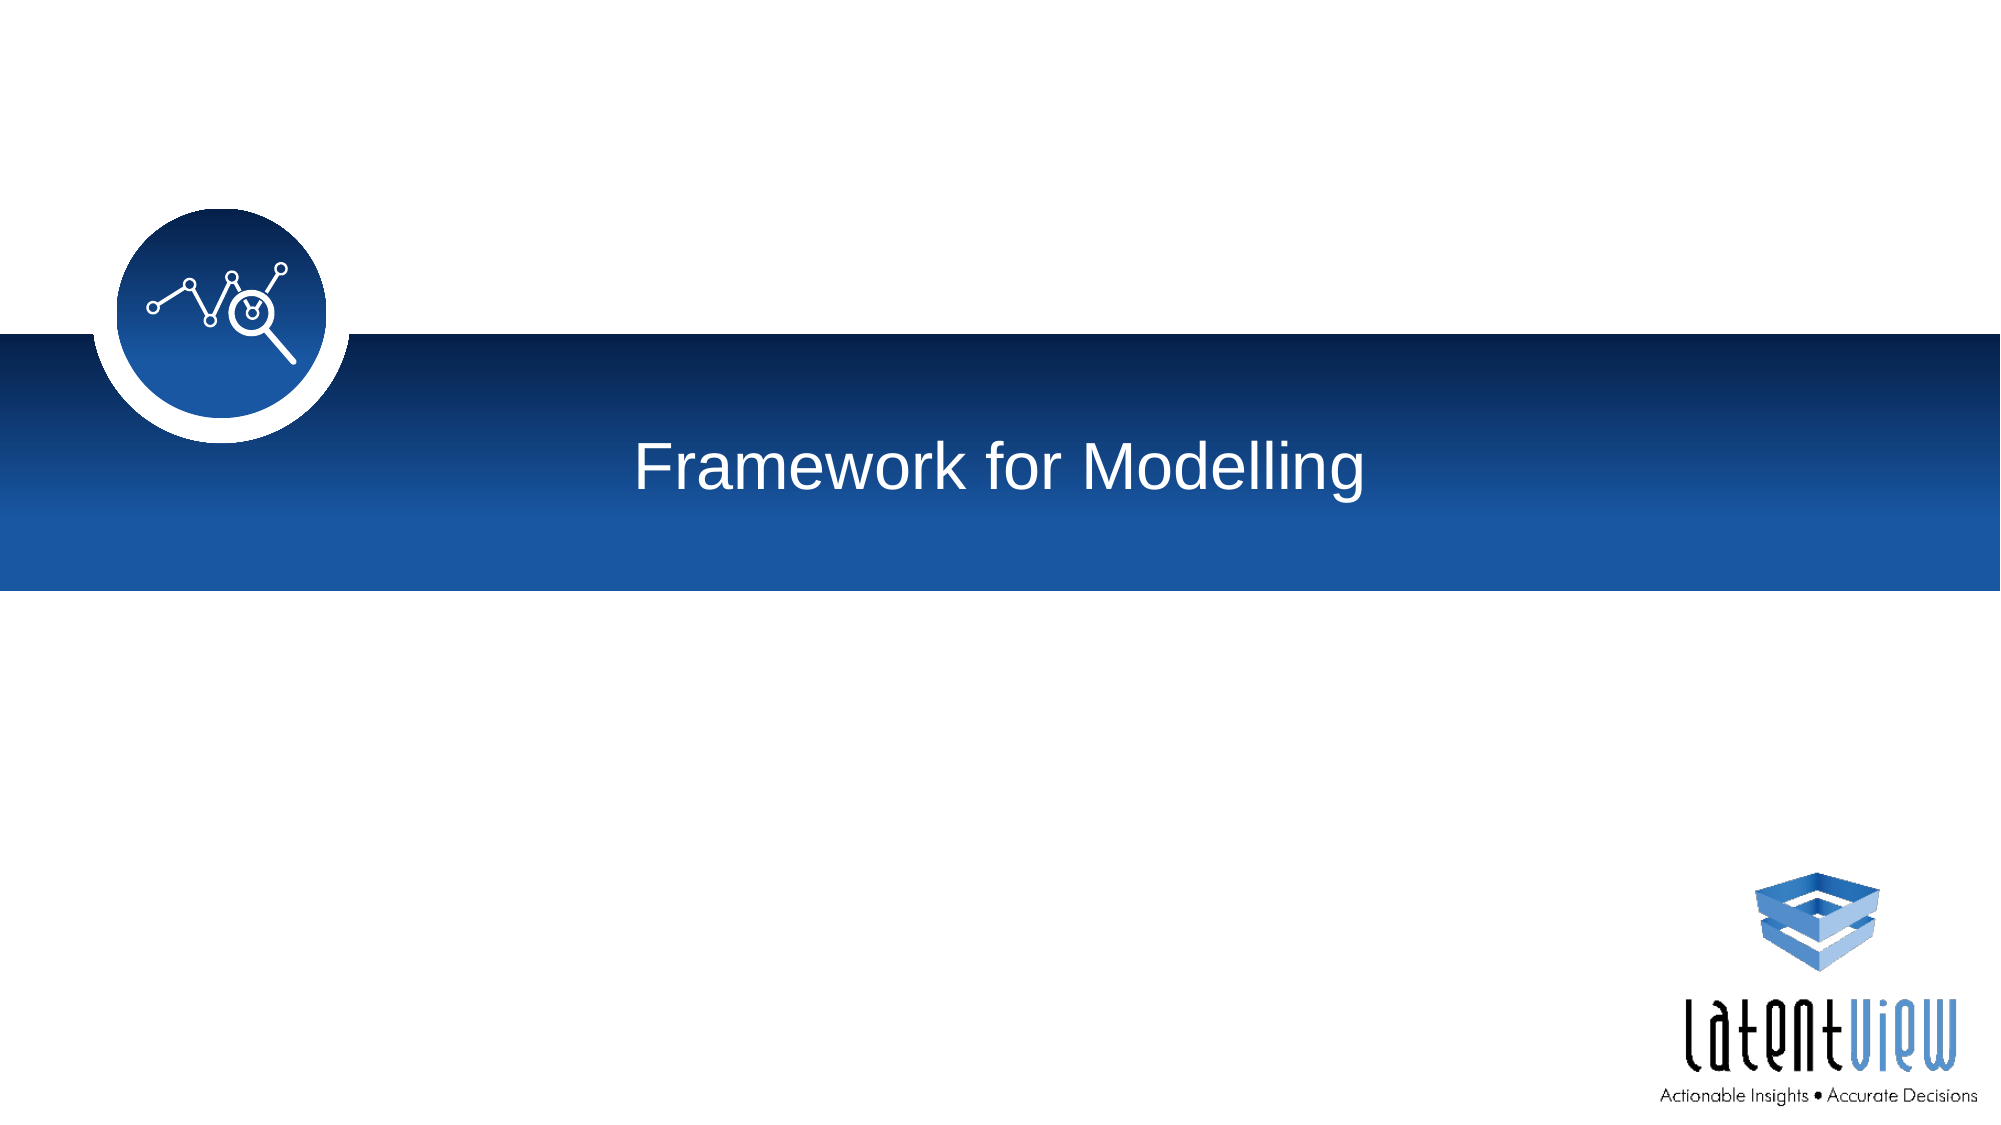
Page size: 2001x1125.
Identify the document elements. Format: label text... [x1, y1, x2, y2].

picture [1610, 841, 2001, 1125]
list Framework for Modelling [534, 387, 1466, 538]
